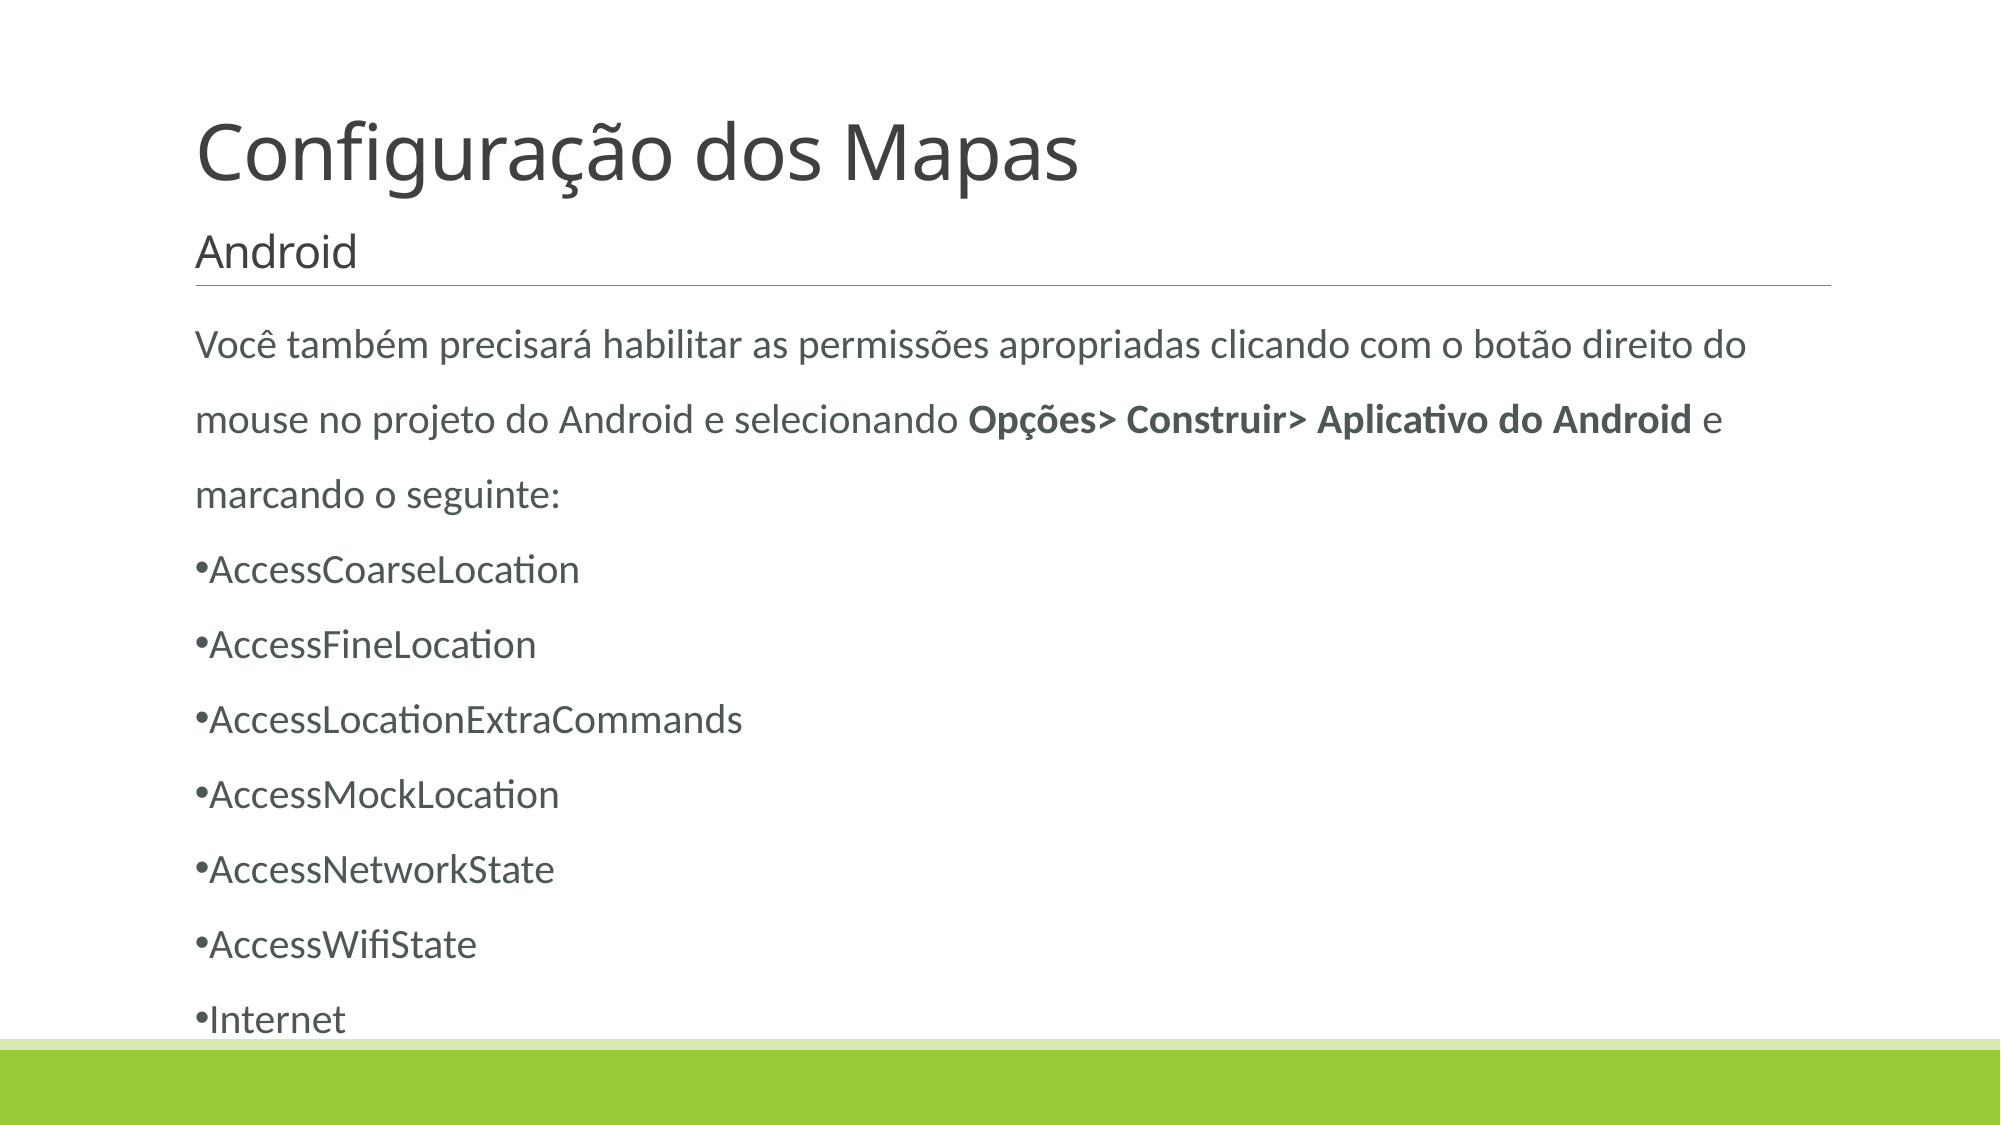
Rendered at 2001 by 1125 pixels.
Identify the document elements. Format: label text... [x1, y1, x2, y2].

title Configuração dos Mapas Android [180, 47, 1830, 284]
text_box Você também precisará habilitar as permissões apropriadas clicando com o botão direito do mouse no projeto do Android e selecionando Opções> Construir> Aplicativo do Android e marcando o seguinte: AccessCoarseLocation AccessFineLocation AccessLocationExtraCommands AccessMockLocation AccessNetworkState AccessWifiState Internet [179, 284, 1830, 1125]
